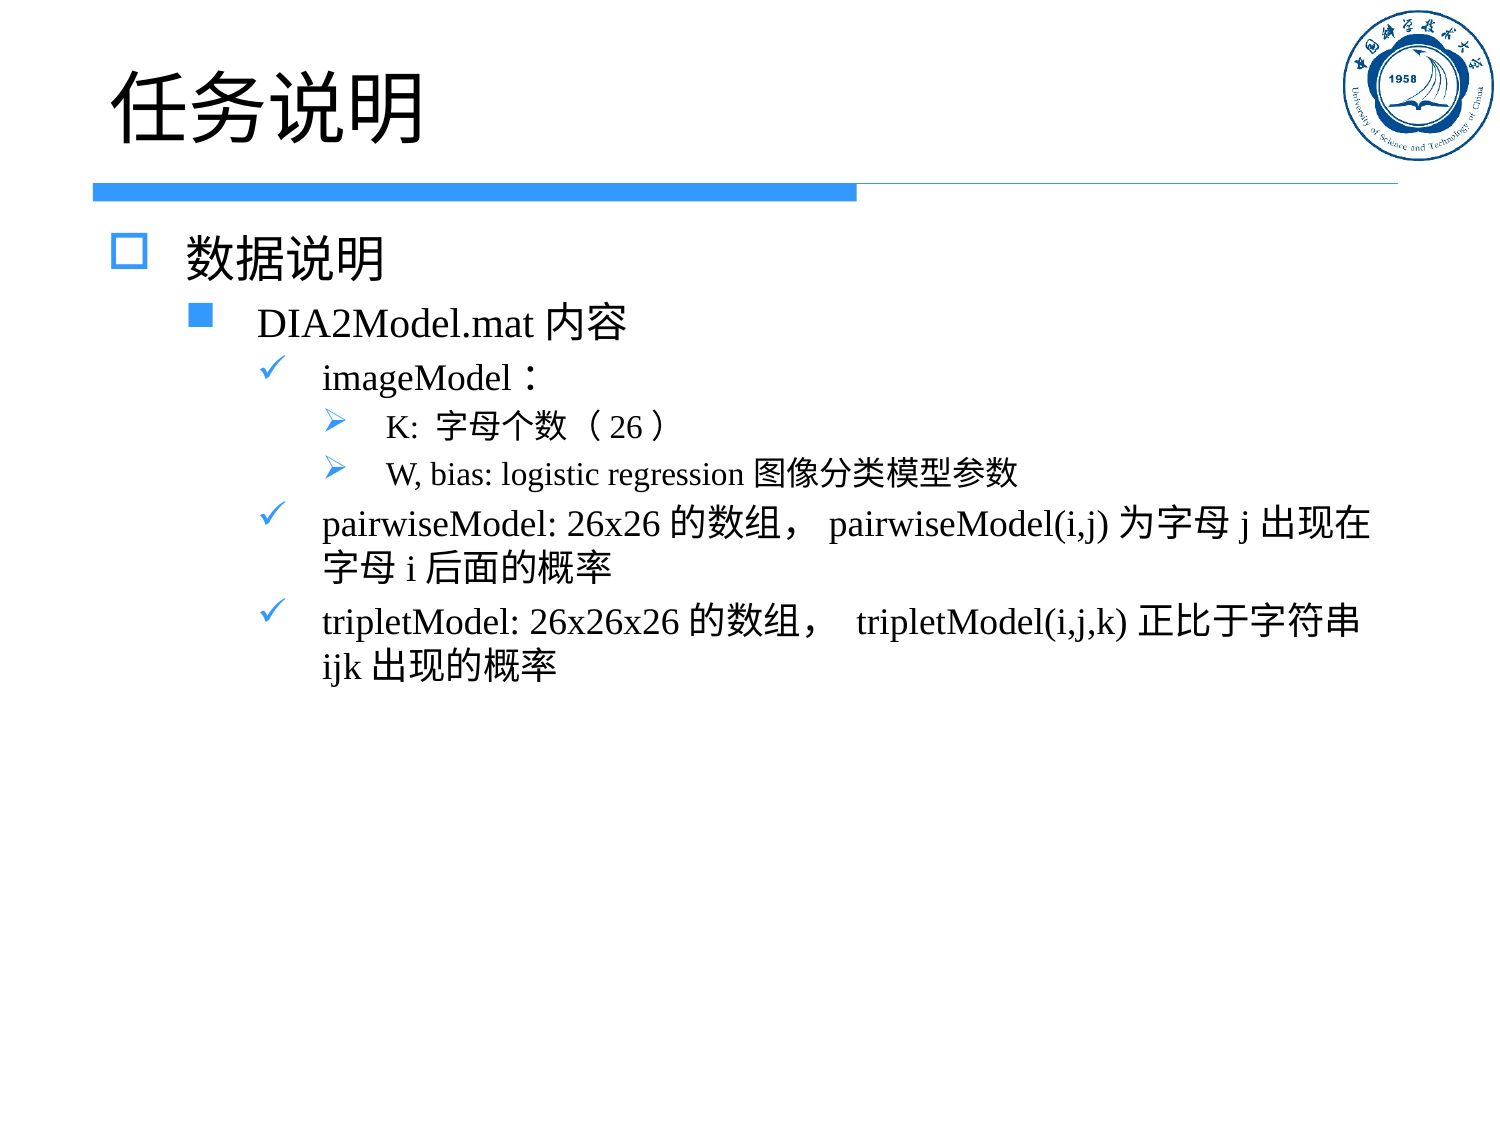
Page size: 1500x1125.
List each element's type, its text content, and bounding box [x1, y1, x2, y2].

picture [1339, 2, 1494, 161]
title 任务说明 [94, 50, 1407, 161]
list 数据说明 DIA2Model.mat内容 imageModel： K: 字母个数（26） W, bias: logistic regression图像分类模型参数 pairwiseModel: 26x26的数组，pairwiseModel(i,j)为字母j出现在字母i后面的概率 tripletModel: 26x26x26的数组， tripletModel(i,j,k)正比于字符串ijk出现的概率 [92, 220, 1406, 1035]
